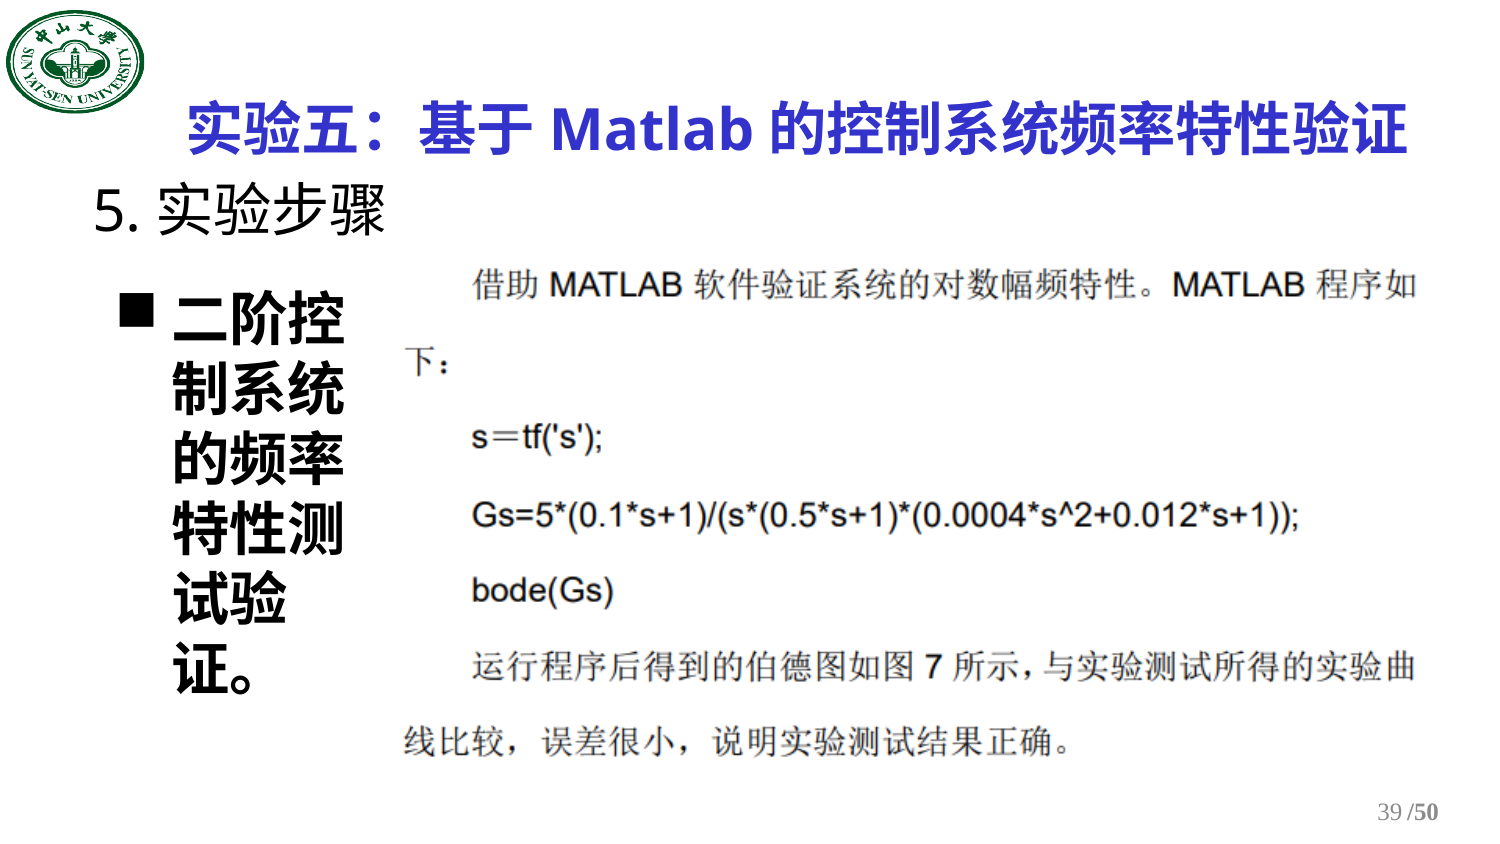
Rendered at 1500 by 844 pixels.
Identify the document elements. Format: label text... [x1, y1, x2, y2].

slide_number 39 [1362, 788, 1447, 833]
text_box 二阶控制系统的频率特性测试验证。 [100, 275, 366, 710]
picture [371, 256, 1450, 771]
title 5.实验步骤 [77, 138, 1034, 279]
picture [0, 0, 172, 126]
text_box 实验五：基于Matlab的控制系统频率特性验证 [147, 56, 1447, 197]
